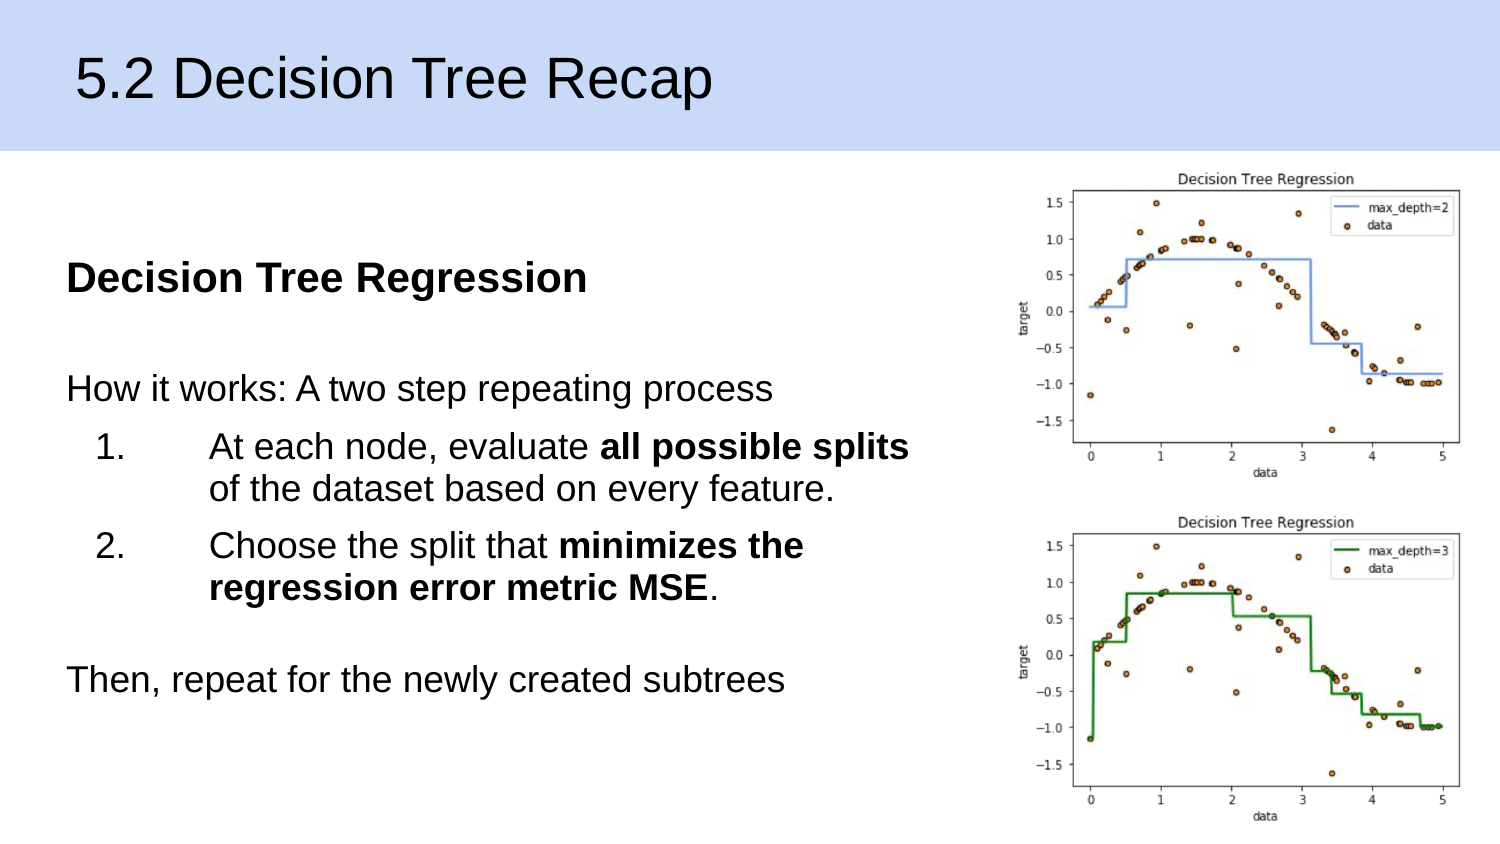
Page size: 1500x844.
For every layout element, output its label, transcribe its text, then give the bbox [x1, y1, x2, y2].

text_box 5.2 Decision Tree Recap [0, 0, 1500, 150]
list Decision Tree Regression How it works: A two step repeating process At each node, evaluate all possible splits of the dataset based on every feature. Choose the split that minimizes the regression error metric MSE. Then, repeat for the newly created subtrees [51, 206, 935, 750]
picture [971, 124, 1500, 844]
